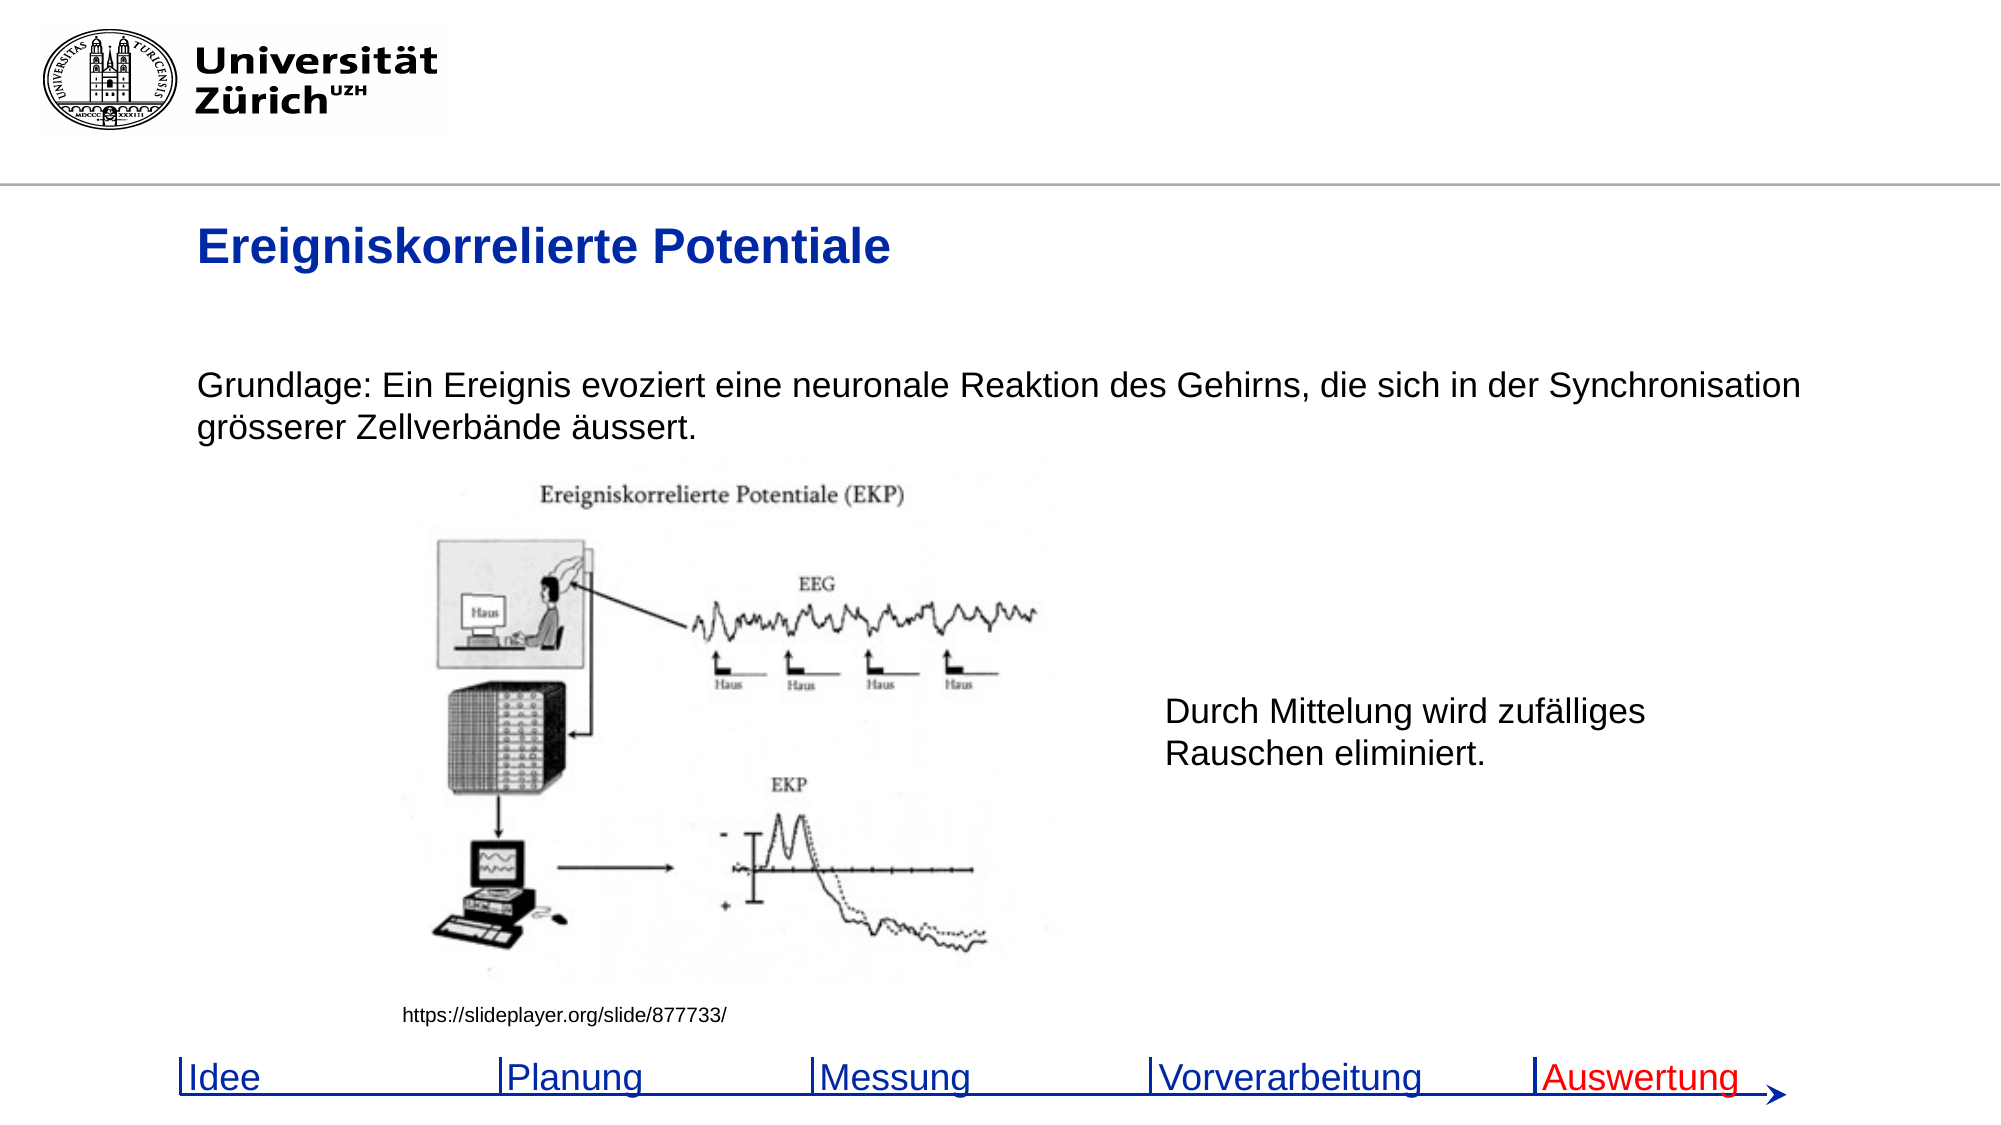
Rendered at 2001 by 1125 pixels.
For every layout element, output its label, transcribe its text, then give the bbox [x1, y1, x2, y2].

text_box Durch Mittelung wird zufälliges Rauschen eliminiert. [1150, 680, 1731, 781]
list Grundlage: Ein Ereignis evoziert eine neuronale Reaktion des Gehirns, die sich in der Synchronisation grösserer Zellverbände äussert. [196, 361, 1804, 1000]
picture [35, 23, 445, 136]
picture [399, 453, 1060, 989]
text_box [173, 1045, 1827, 1107]
text_box https://slideplayer.org/slide/877733/ [387, 994, 742, 1034]
title Ereigniskorrelierte Potentiale [196, 208, 1804, 291]
